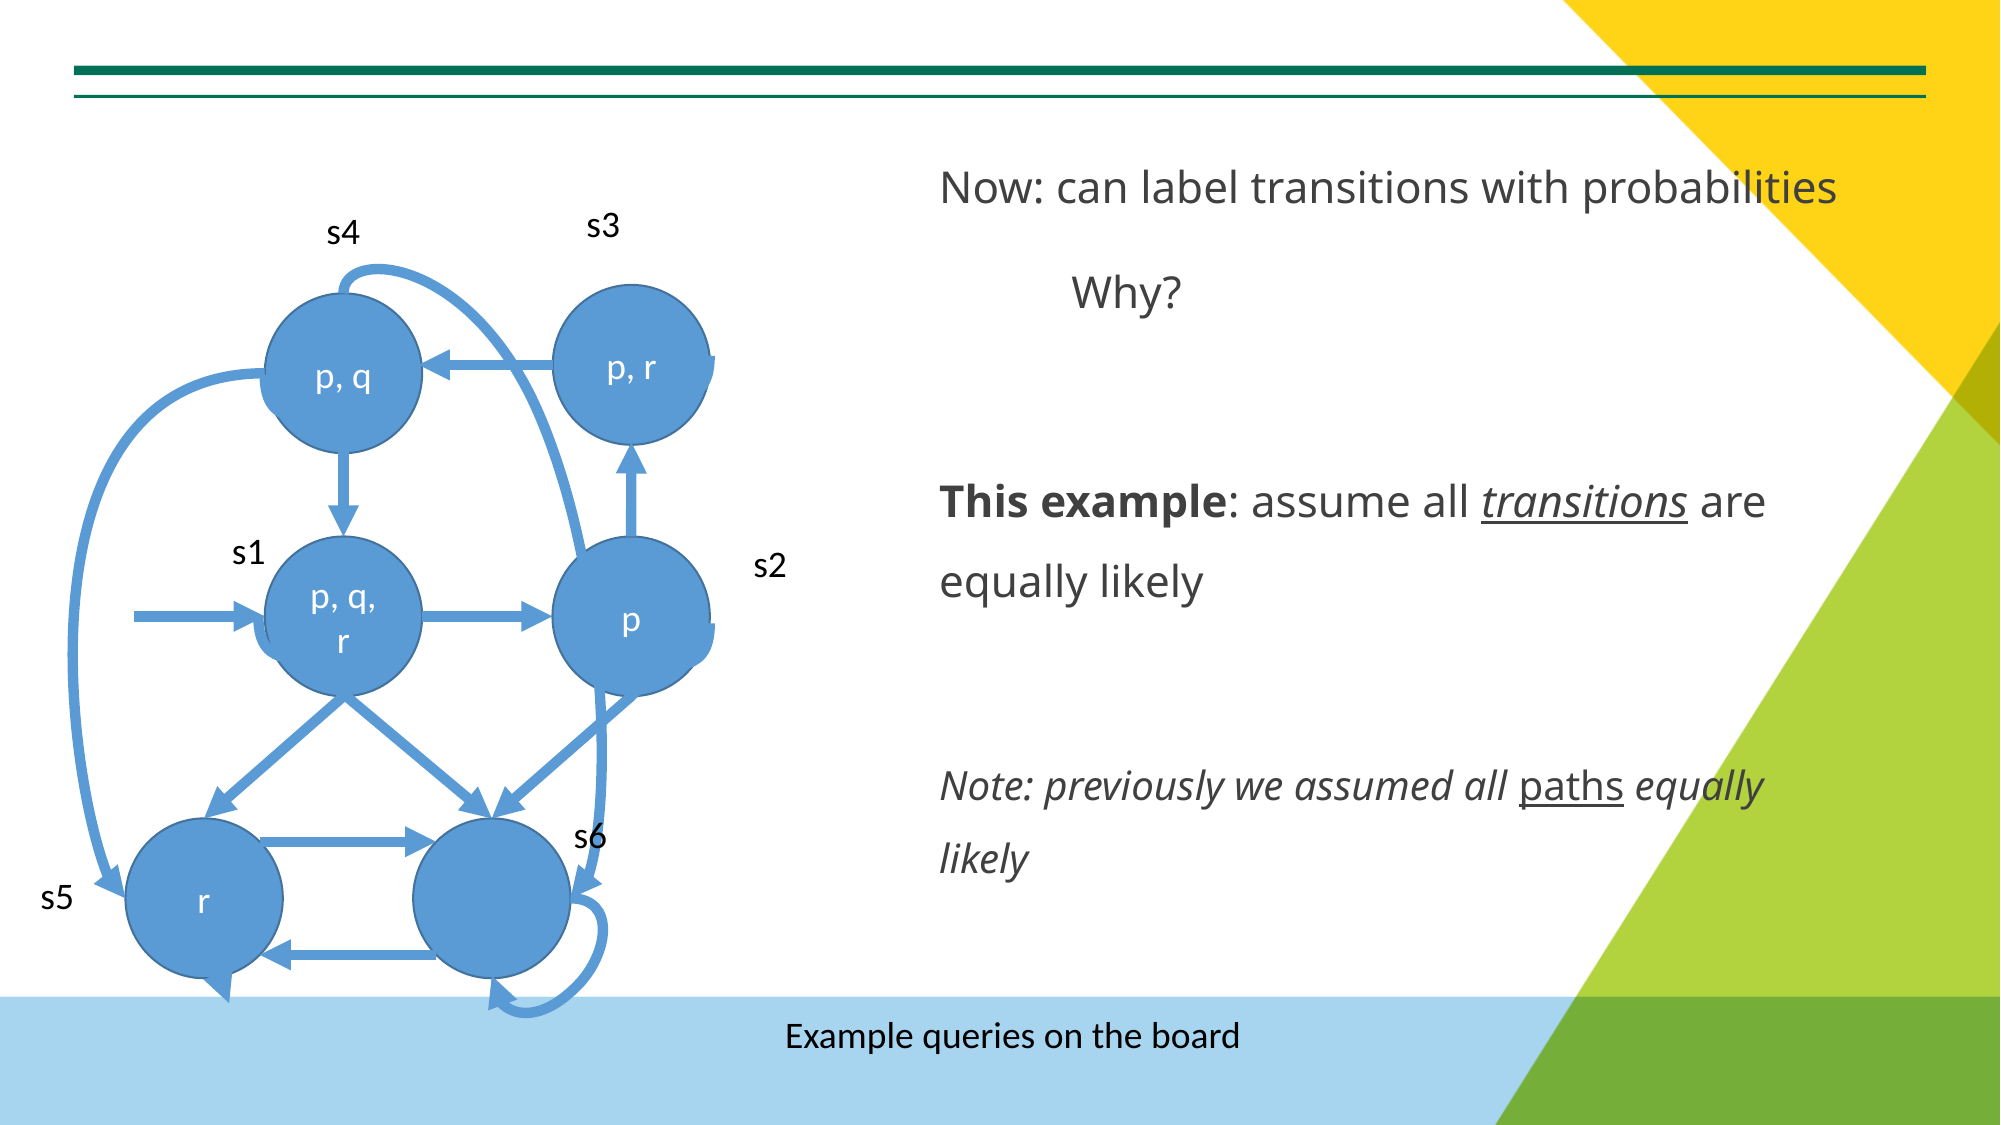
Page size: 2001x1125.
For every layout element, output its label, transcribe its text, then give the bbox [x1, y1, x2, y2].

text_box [265, 710, 344, 819]
text_box s6 [558, 819, 623, 864]
picture [0, 0, 2000, 1125]
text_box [491, 710, 632, 819]
text_box Example queries on the board [770, 1003, 1319, 1063]
text_box r [124, 847, 284, 974]
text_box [491, 898, 571, 979]
text_box p, q [263, 292, 424, 455]
text_box s3 [571, 192, 636, 252]
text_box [630, 355, 710, 436]
text_box s4 [311, 199, 376, 260]
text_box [154, 482, 760, 710]
text_box Now: can label transitions with probabilities Why? This example: assume all transitions are equally likely Note: previously we assumed all paths equally likely [924, 125, 1873, 926]
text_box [125, 373, 265, 899]
text_box s5 [25, 864, 90, 925]
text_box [258, 616, 337, 697]
text_box [412, 819, 572, 980]
text_box p, r [551, 283, 711, 446]
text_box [265, 374, 344, 455]
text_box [344, 710, 491, 819]
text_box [150, 923, 230, 1004]
text_box s2 [760, 532, 803, 592]
